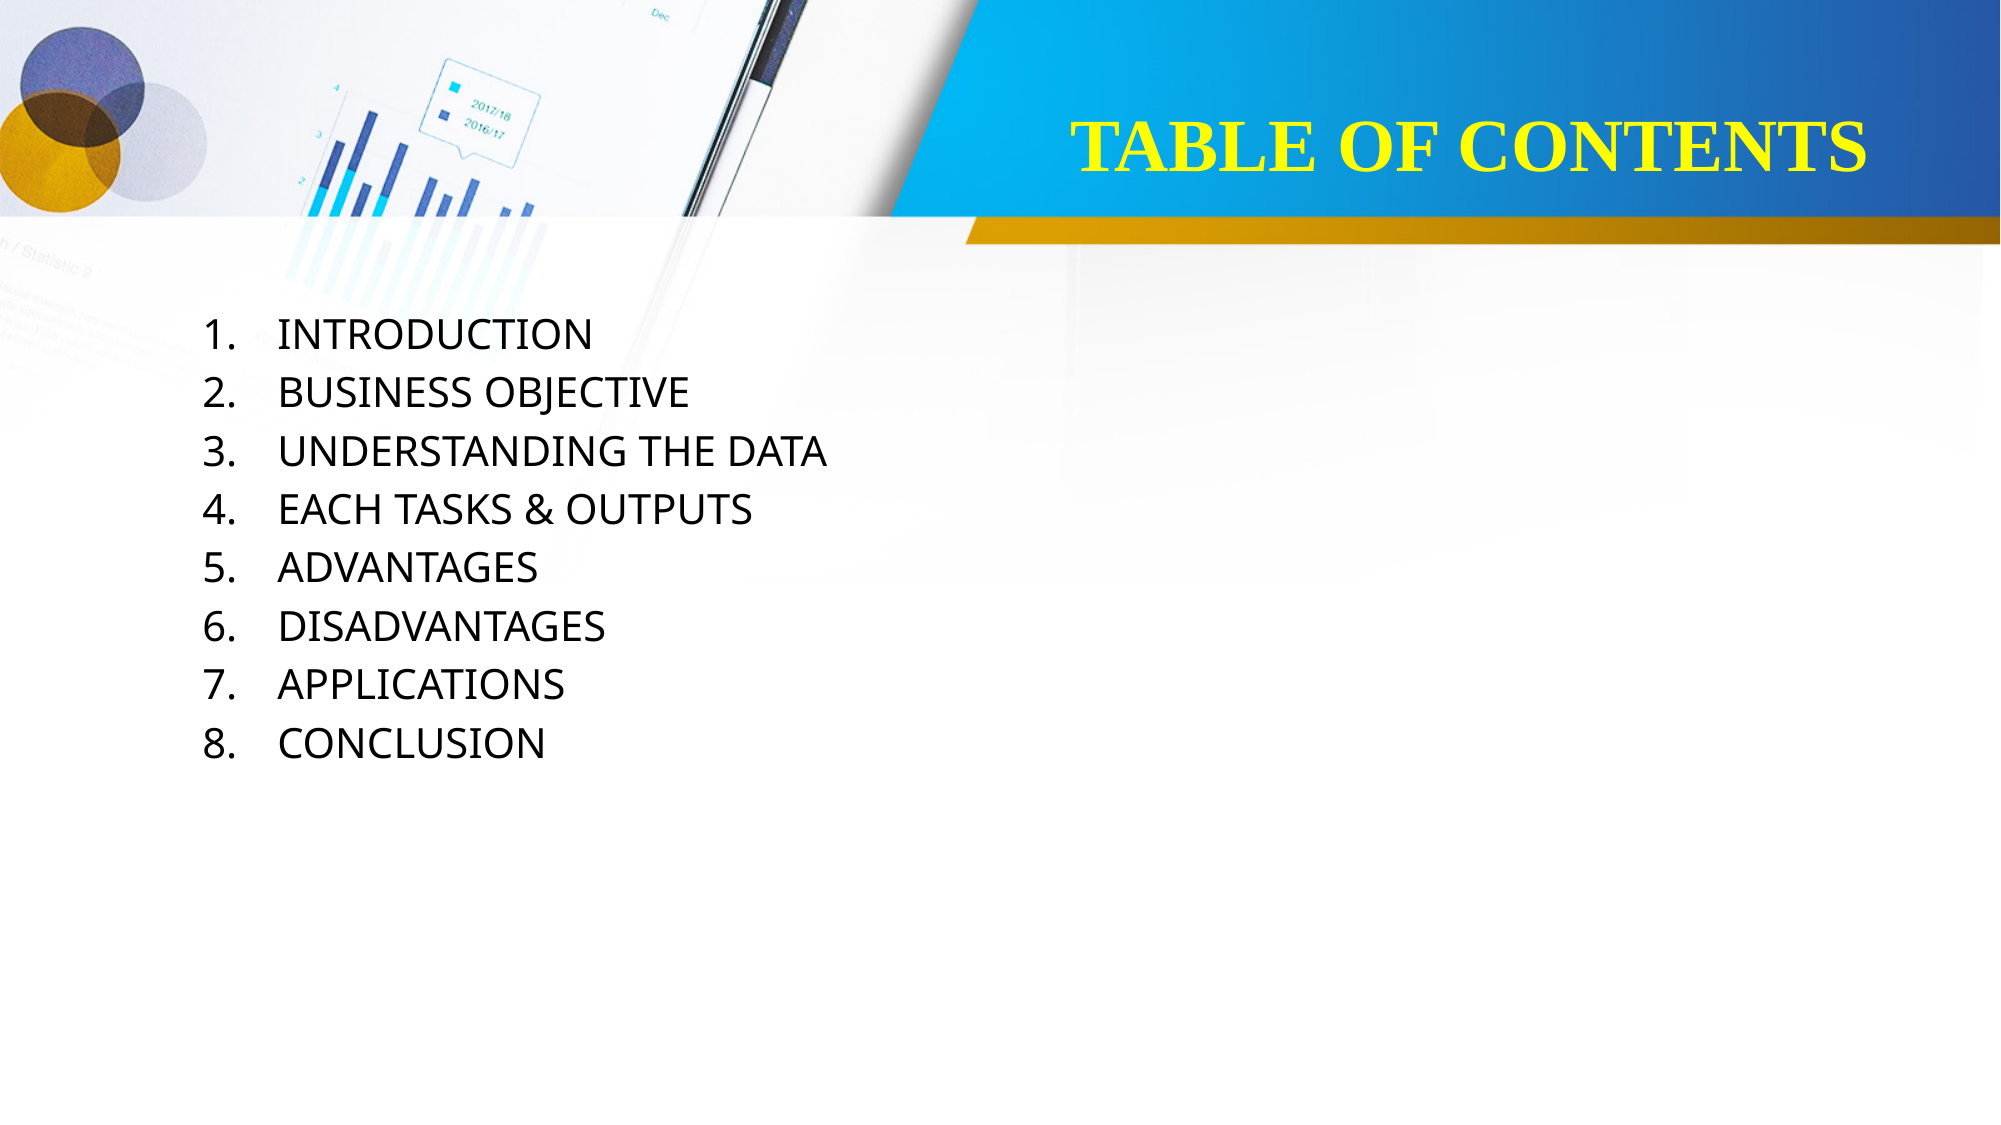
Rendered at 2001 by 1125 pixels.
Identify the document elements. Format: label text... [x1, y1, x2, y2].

picture [0, 0, 2001, 1125]
list INTRODUCTION BUSINESS OBJECTIVE UNDERSTANDING THE DATA EACH TASKS & OUTPUTS ADVANTAGES DISADVANTAGES APPLICATIONS CONCLUSION [187, 299, 1813, 984]
title TABLE OF CONTENTS [187, 73, 1886, 211]
